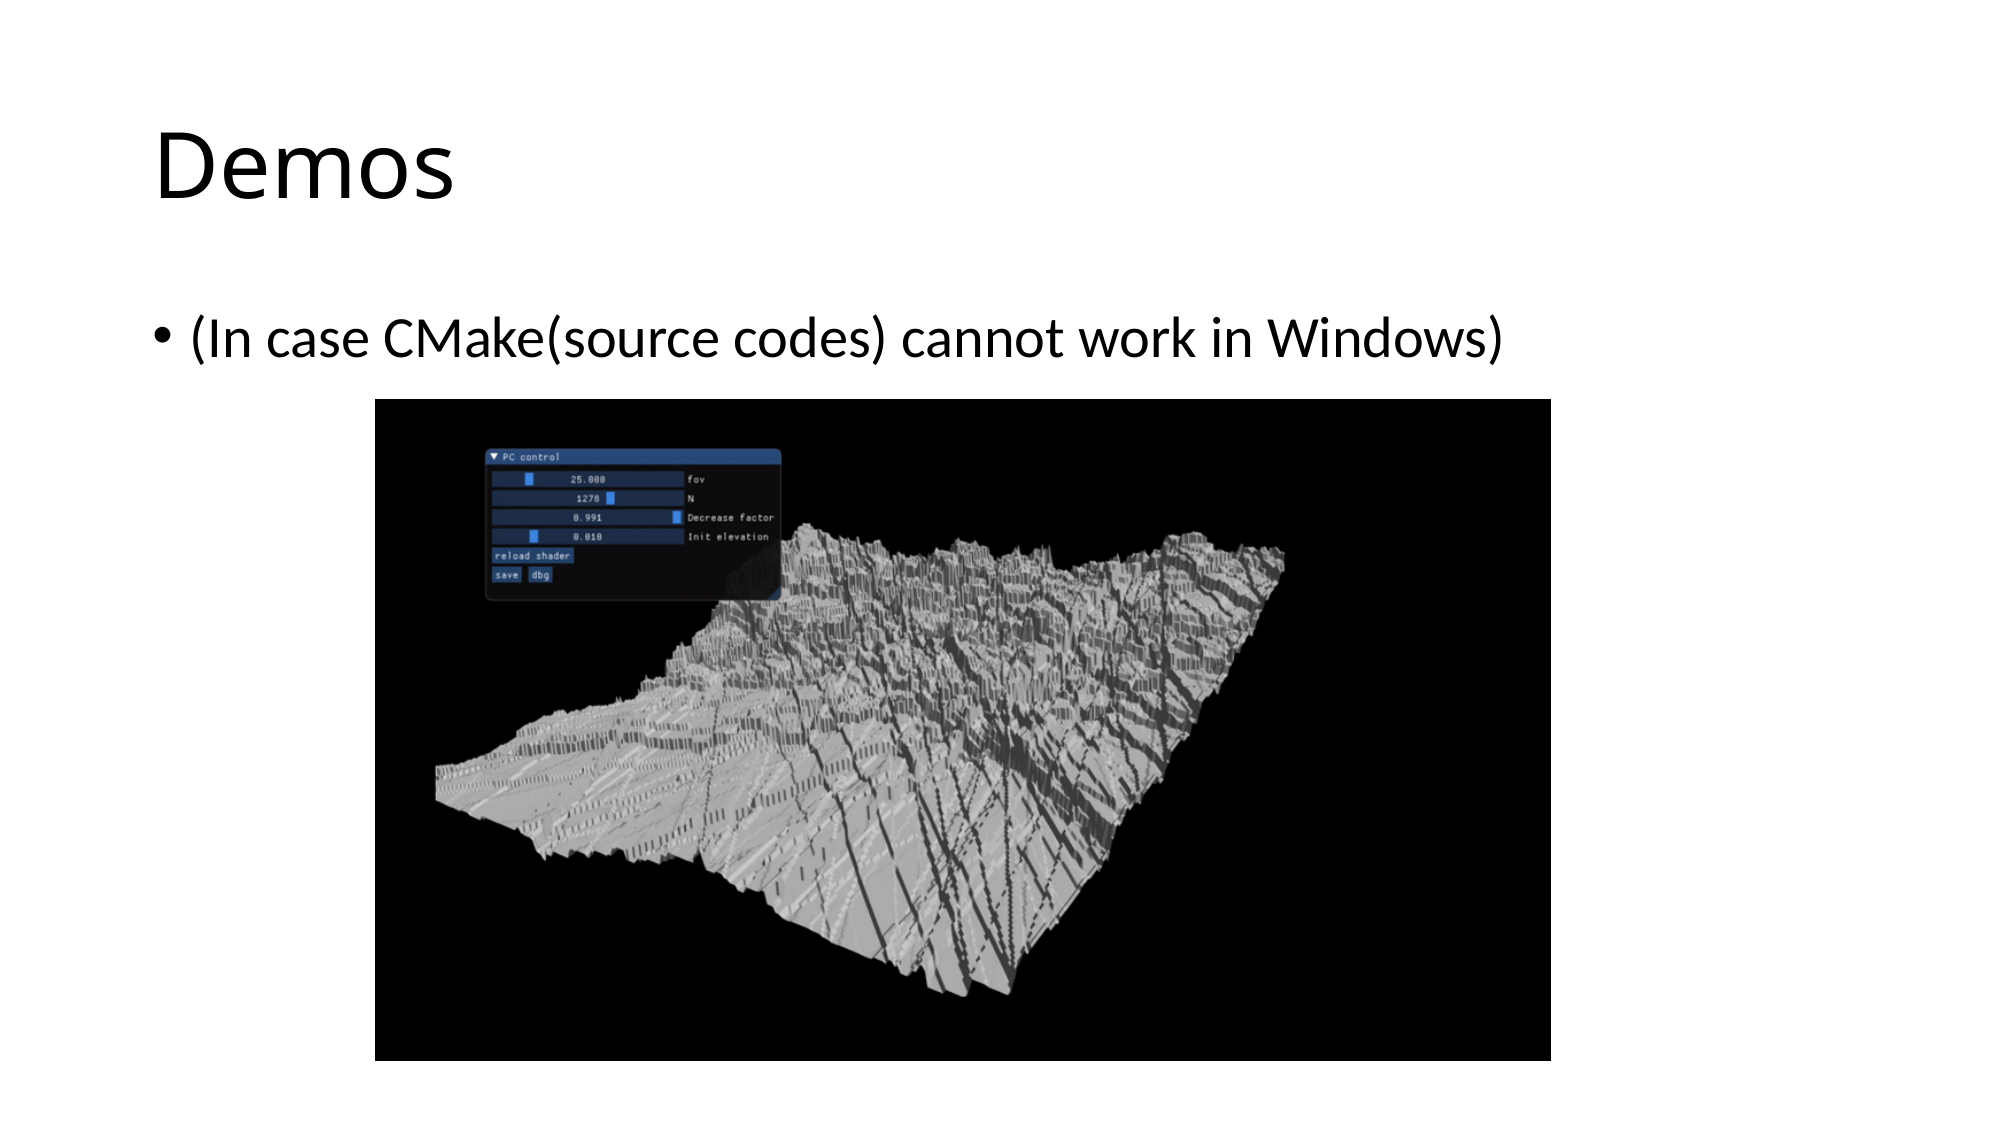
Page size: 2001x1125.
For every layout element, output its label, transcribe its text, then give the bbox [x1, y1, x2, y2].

title Demos [137, 59, 1863, 278]
picture [375, 399, 1551, 1061]
list (In case CMake(source codes) cannot work in Windows) [137, 299, 1863, 1014]
